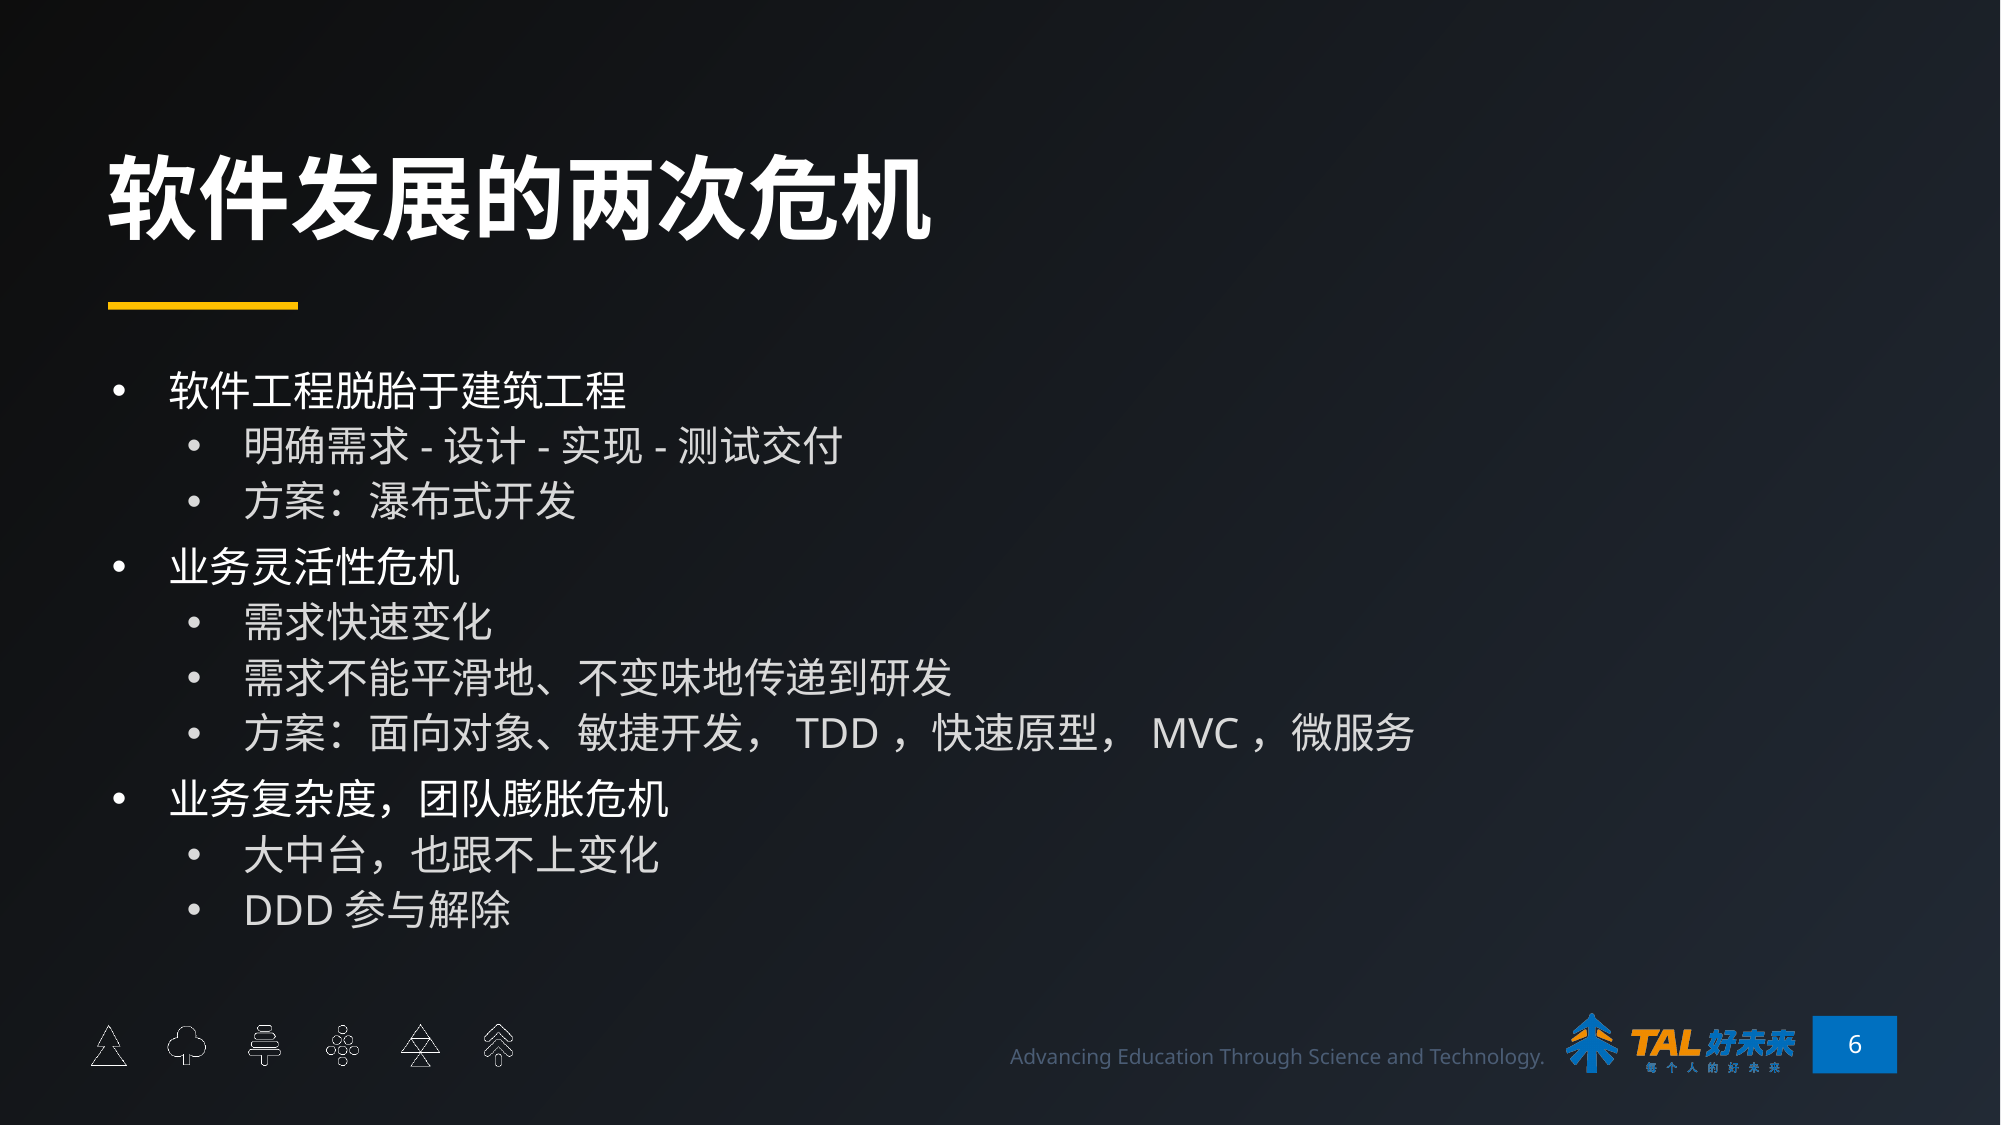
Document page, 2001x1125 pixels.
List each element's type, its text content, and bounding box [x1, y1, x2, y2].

slide_number 6 [1808, 1013, 1902, 1078]
text_box [107, 301, 299, 311]
title 软件发展的两次危机 [91, 138, 1888, 267]
list 软件工程脱胎于建筑工程 明确需求-设计-实现-测试交付 方案：瀑布式开发 业务灵活性危机 需求快速变化 需求不能平滑地、不变味地传递到研发 方案：面向对象、敏捷开发，TDD，快速原型，MVC，微服务 业务复杂度，团队膨胀危机 大中台，也跟不上变化 DDD参与解除 [96, 362, 1888, 950]
picture [1556, 1003, 1805, 1083]
